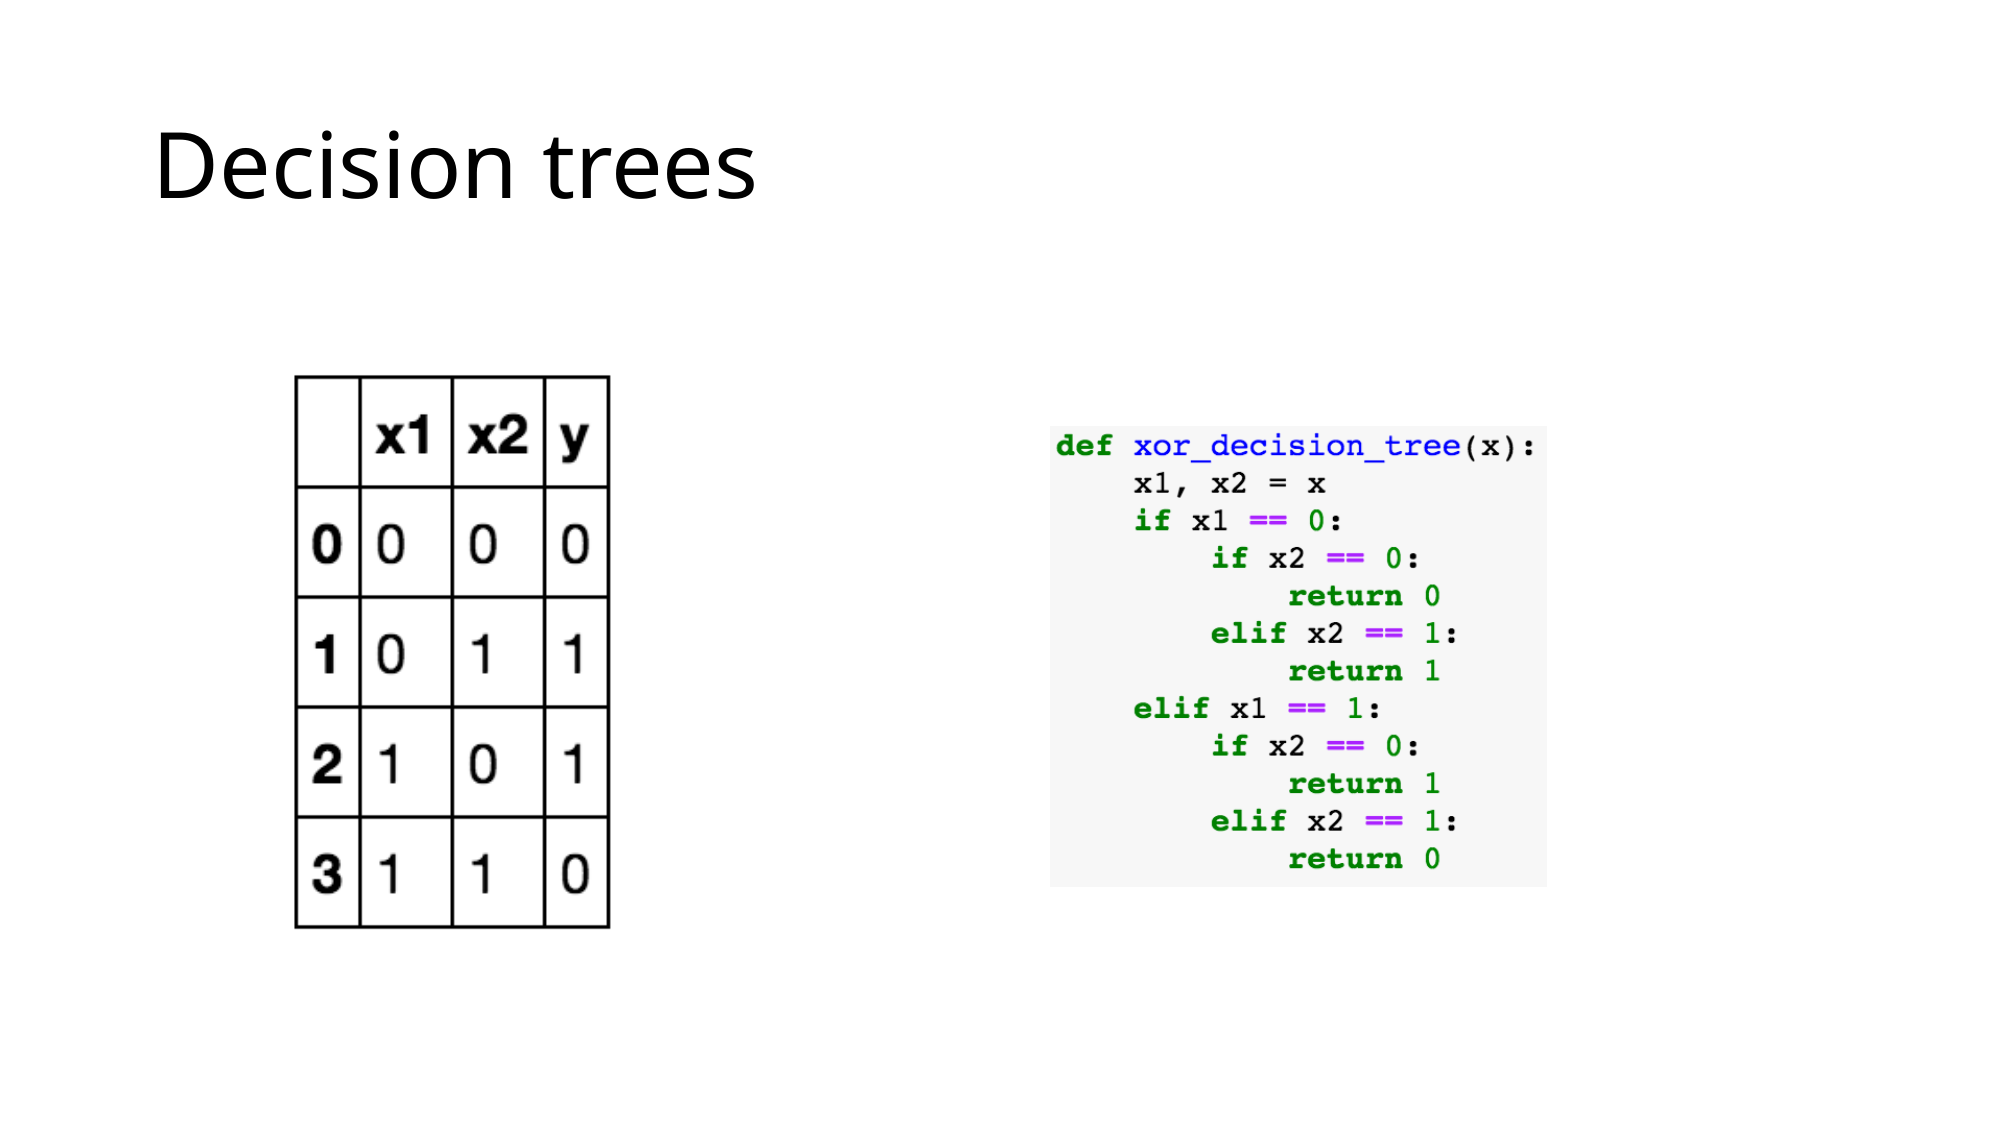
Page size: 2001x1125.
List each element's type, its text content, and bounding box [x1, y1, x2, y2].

picture [270, 358, 639, 954]
title Decision trees [137, 59, 1863, 278]
picture [1050, 426, 1547, 887]
